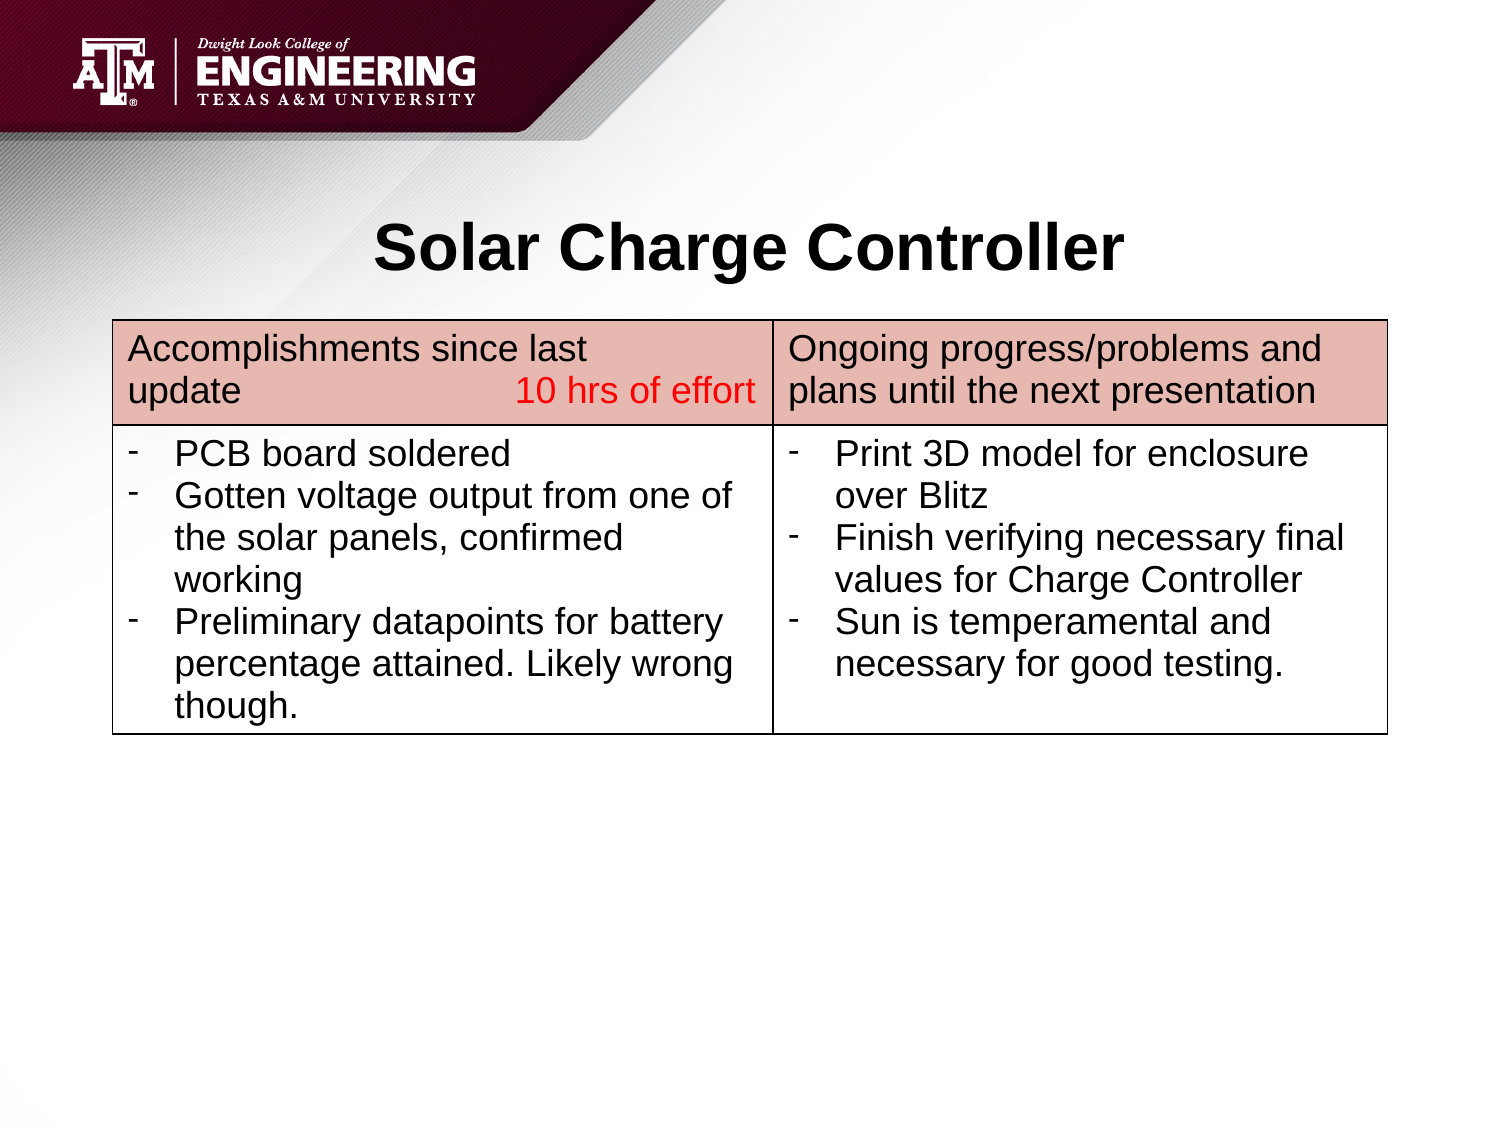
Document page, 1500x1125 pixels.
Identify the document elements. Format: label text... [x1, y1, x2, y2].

picture [0, 0, 1500, 1125]
title Solar Charge Controller [75, 172, 1425, 304]
table_header Accomplishments since last update 10 hrs of effort [113, 321, 772, 424]
table_header Ongoing progress/problems and plans until the next presentation [774, 321, 1387, 424]
table_cell Print 3D model for enclosure over Blitz Finish verifying necessary final values for Charge Controller Sun is temperamental and necessary for good testing. [774, 426, 1387, 733]
table_cell PCB board soldered Gotten voltage output from one of the solar panels, confirmed working Preliminary datapoints for battery percentage attained. Likely wrong though. [113, 426, 772, 733]
